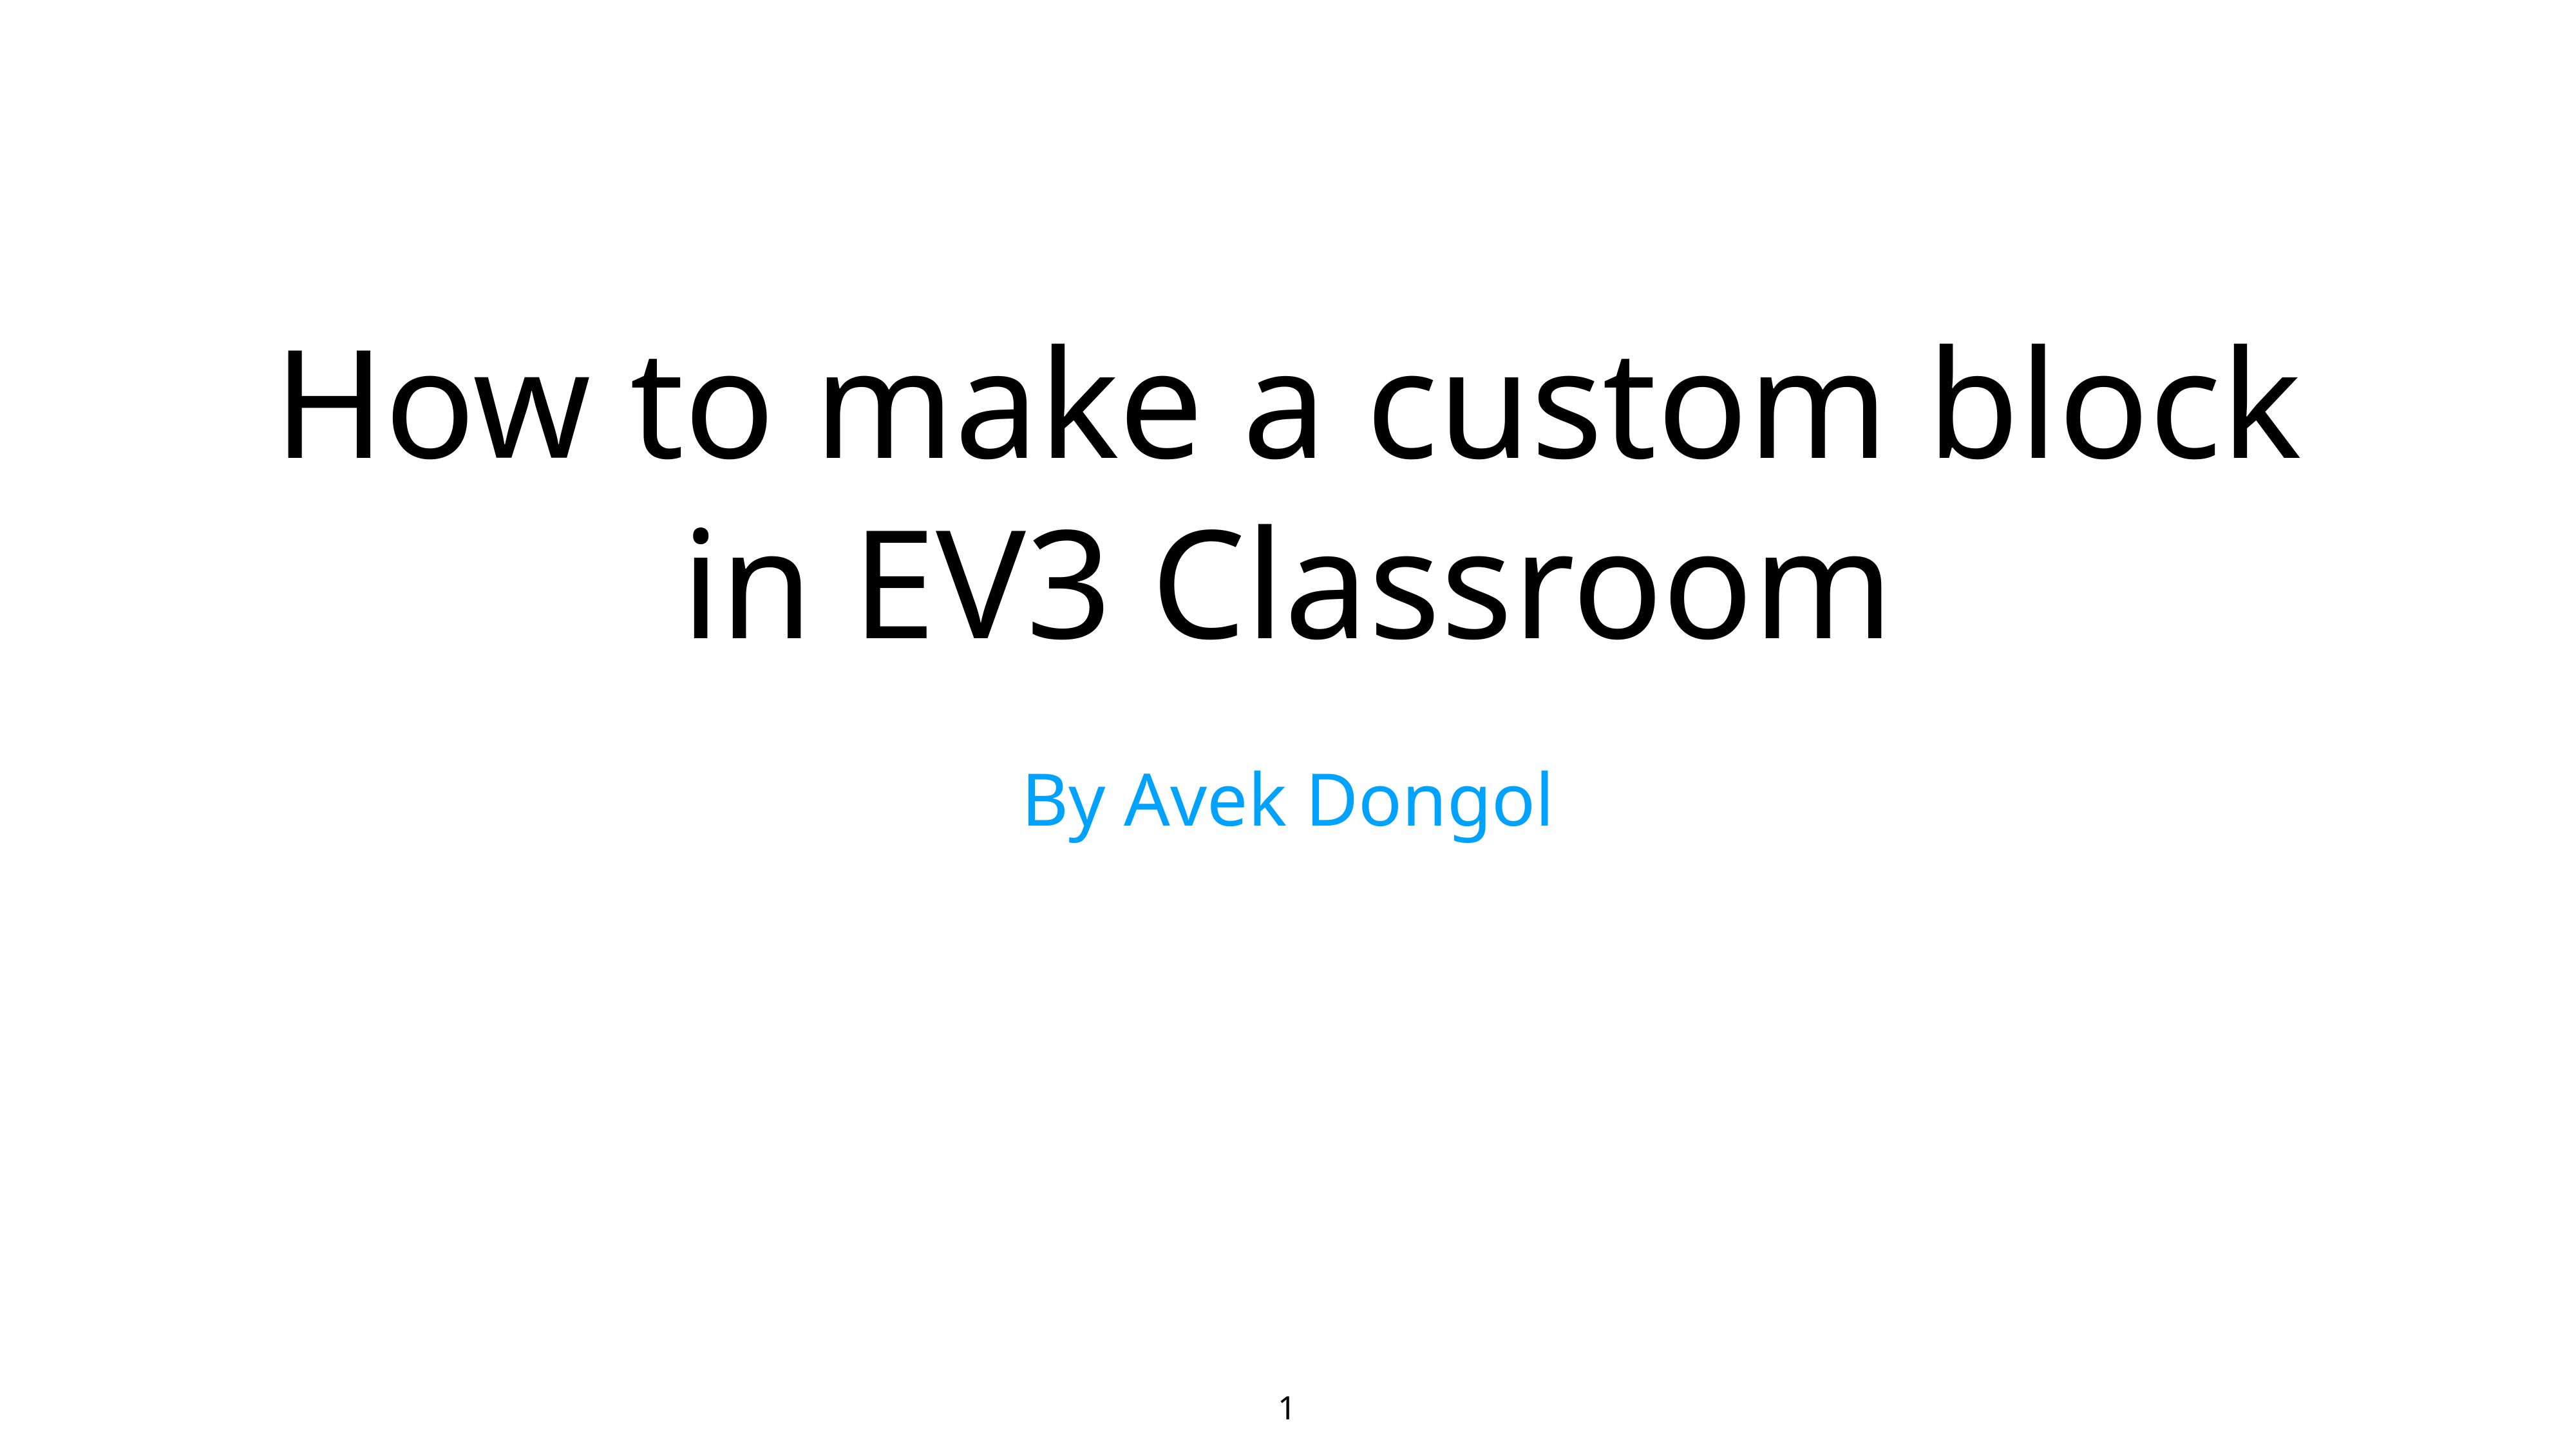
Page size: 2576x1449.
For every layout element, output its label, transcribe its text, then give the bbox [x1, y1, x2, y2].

title How to make a custom block in EV3 Classroom [187, 242, 2389, 735]
subtitle By Avek Dongol [187, 747, 2389, 916]
slide_number 1 [1272, 1381, 1303, 1431]
